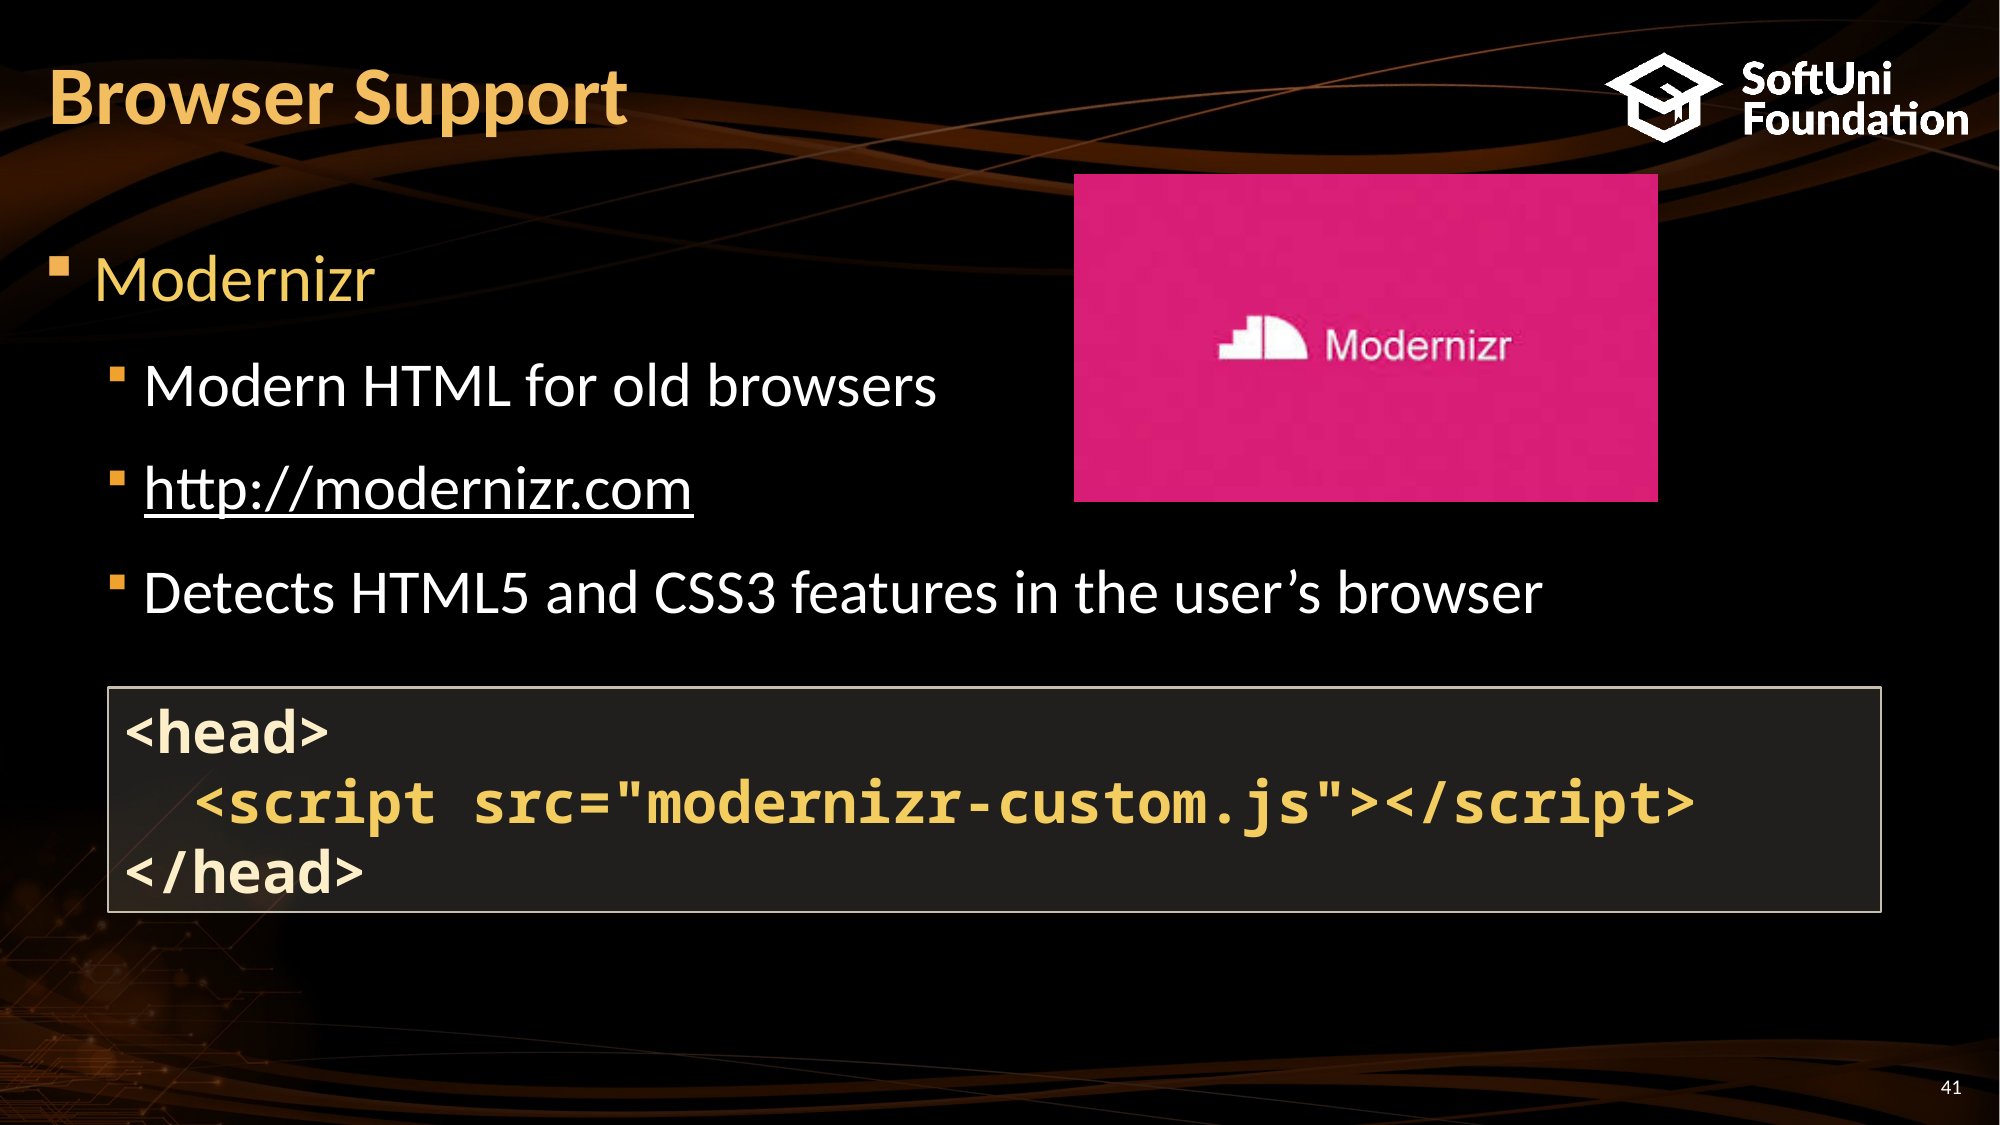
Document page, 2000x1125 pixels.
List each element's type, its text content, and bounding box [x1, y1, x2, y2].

list Modernizr Modern HTML for old browsers http://modernizr.com Detects HTML5 and CSS3 features in the user’s browser [26, 224, 1963, 688]
picture [0, 0, 2000, 1125]
slide_number 41 [1897, 1070, 1968, 1103]
title Browser Support [30, 6, 1602, 189]
text_box <head> <script src="modernizr-custom.js"></script> </head> [108, 687, 1881, 913]
